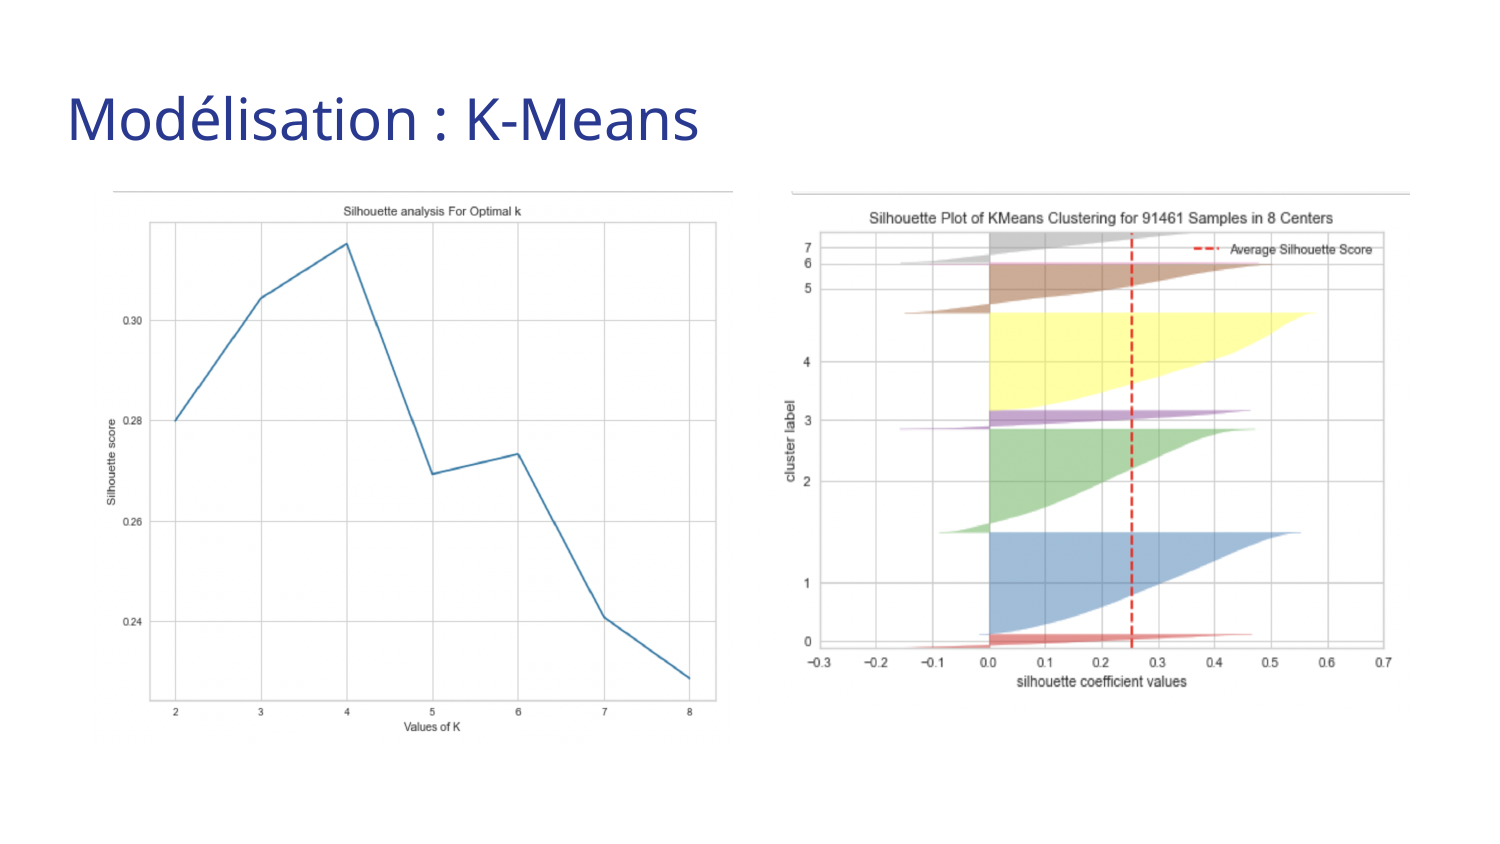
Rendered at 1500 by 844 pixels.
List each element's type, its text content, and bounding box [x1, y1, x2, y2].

picture [91, 191, 733, 746]
picture [756, 191, 1411, 711]
title Modélisation : K-Means [51, 67, 1449, 167]
